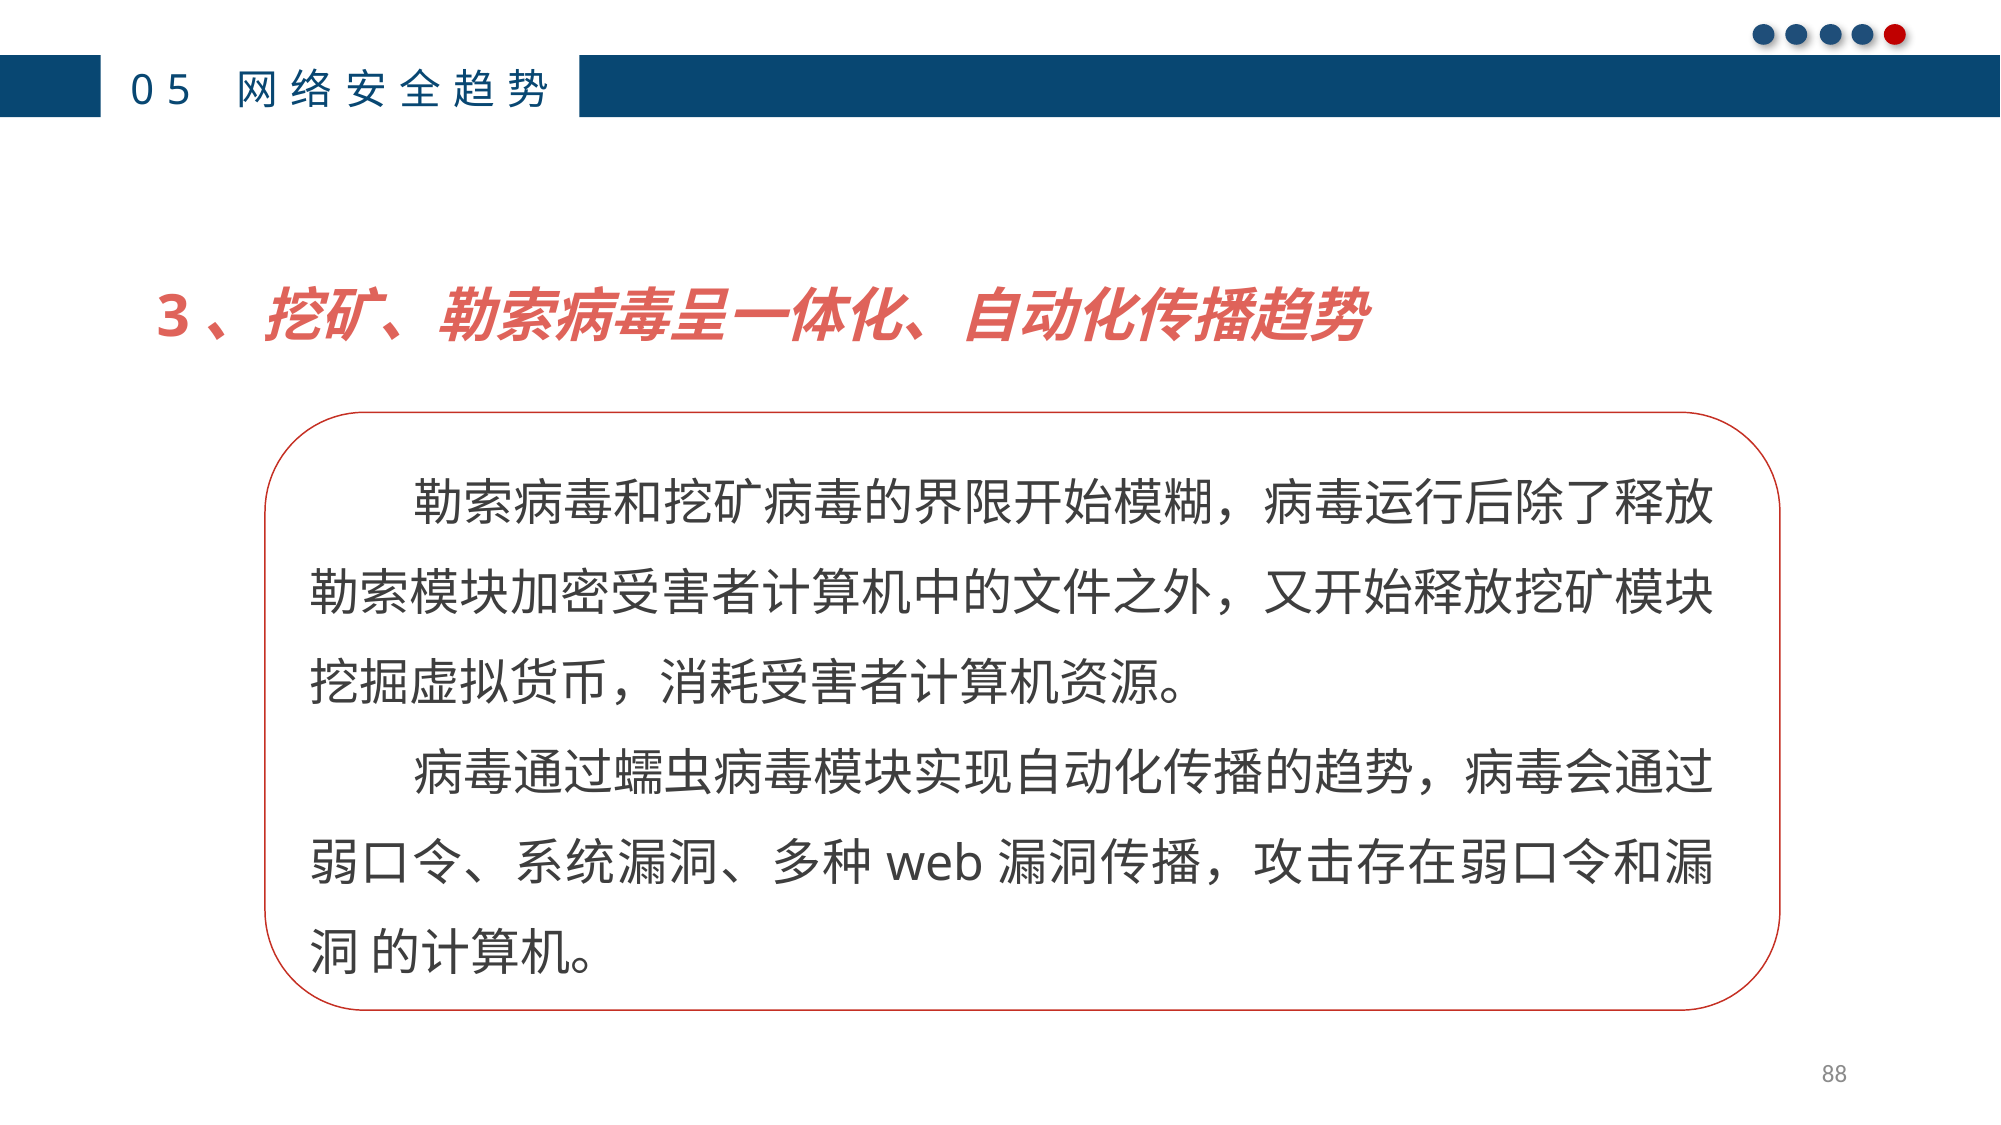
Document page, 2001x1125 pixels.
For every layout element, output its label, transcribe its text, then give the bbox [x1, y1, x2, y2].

text_box [1818, 23, 1843, 46]
text_box [1883, 23, 1907, 46]
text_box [0, 55, 2000, 121]
text_box [1784, 23, 1809, 46]
text_box 3、挖矿、勒索病毒呈一体化、自动化传播趋势 勒索病毒和挖矿病毒的界限开始模糊，病毒运行后除了释放 勒索模块加密受害者计算机中的文件之外，又开始释放挖矿模块 挖掘虚拟货币，消耗受害者计算机资源。 病毒通过蠕虫病毒模块实现自动化传播的趋势，病毒会通过 弱口令、系统漏洞、多种web漏洞传播，攻击存在弱口令和漏洞 的计算机。 [154, 276, 1716, 981]
text_box [1751, 23, 1776, 46]
text_box [294, 418, 1780, 1011]
slide_number 88 [1412, 1042, 1863, 1103]
text_box [1850, 23, 1875, 46]
